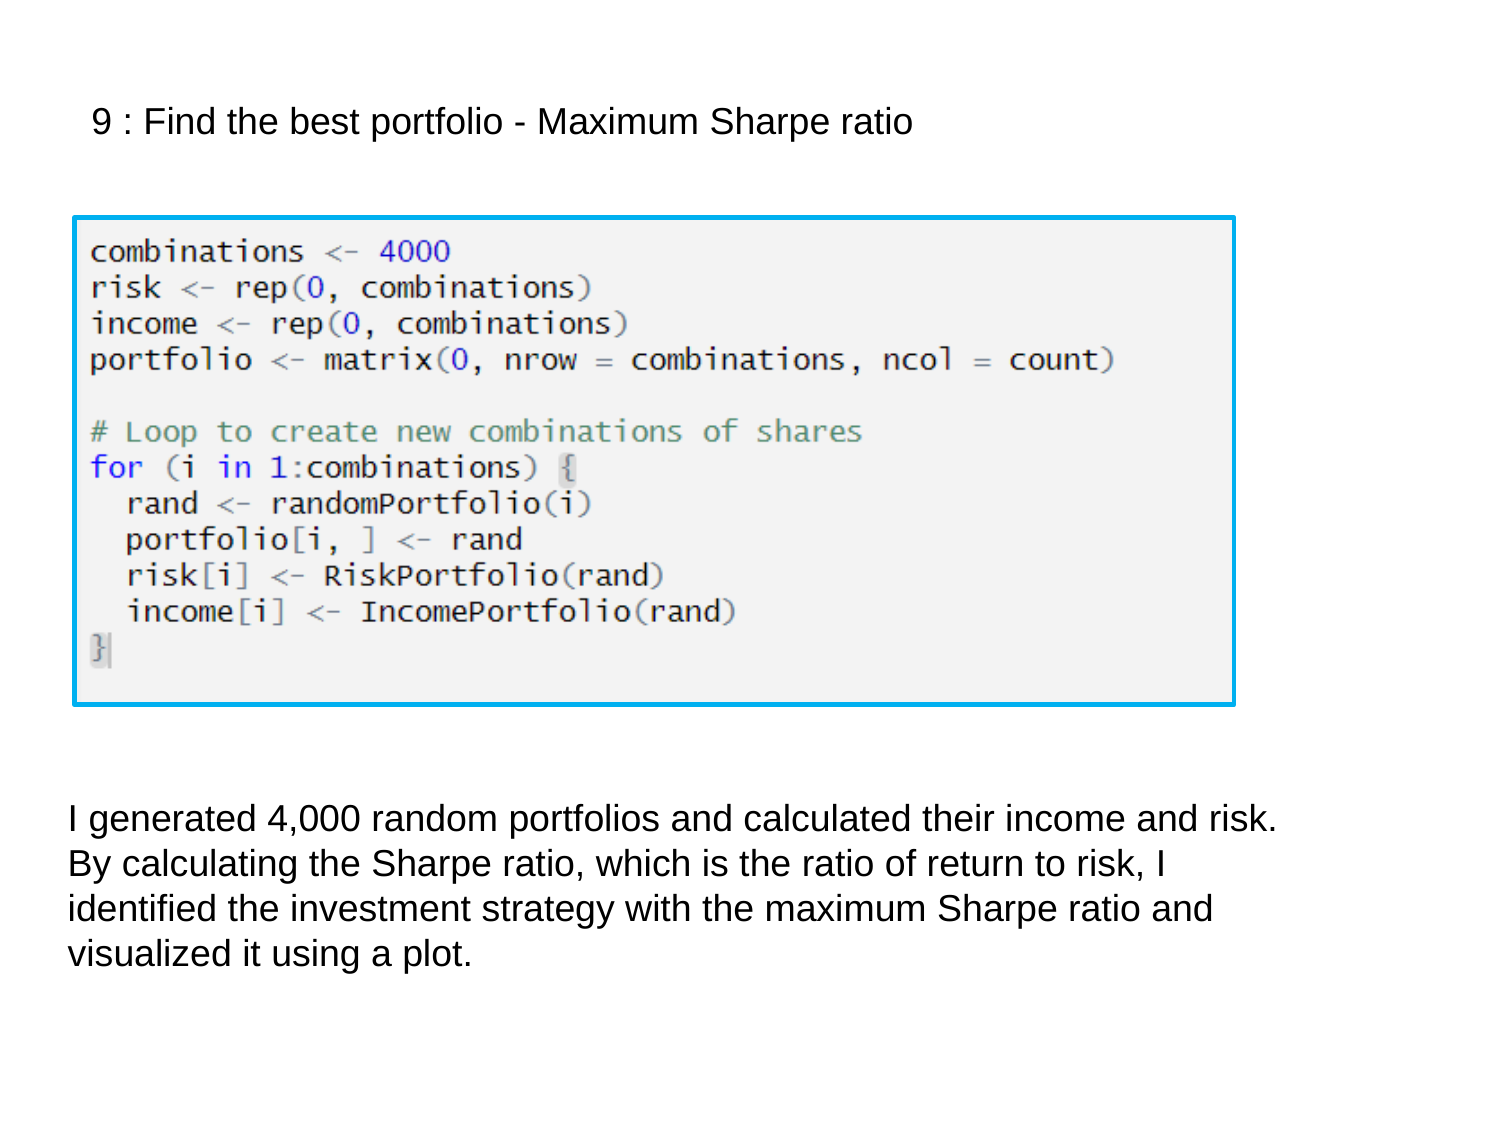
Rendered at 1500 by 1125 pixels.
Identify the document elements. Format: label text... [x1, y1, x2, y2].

text_box I generated 4,000 random portfolios and calculated their income and risk. By calculating the Sharpe ratio, which is the ratio of return to risk, I identified the investment strategy with the maximum Sharpe ratio and visualized it using a plot. [52, 786, 1320, 982]
text_box 9 : Find the best portfolio - Maximum Sharpe ratio [76, 89, 1184, 150]
picture [78, 221, 1231, 701]
